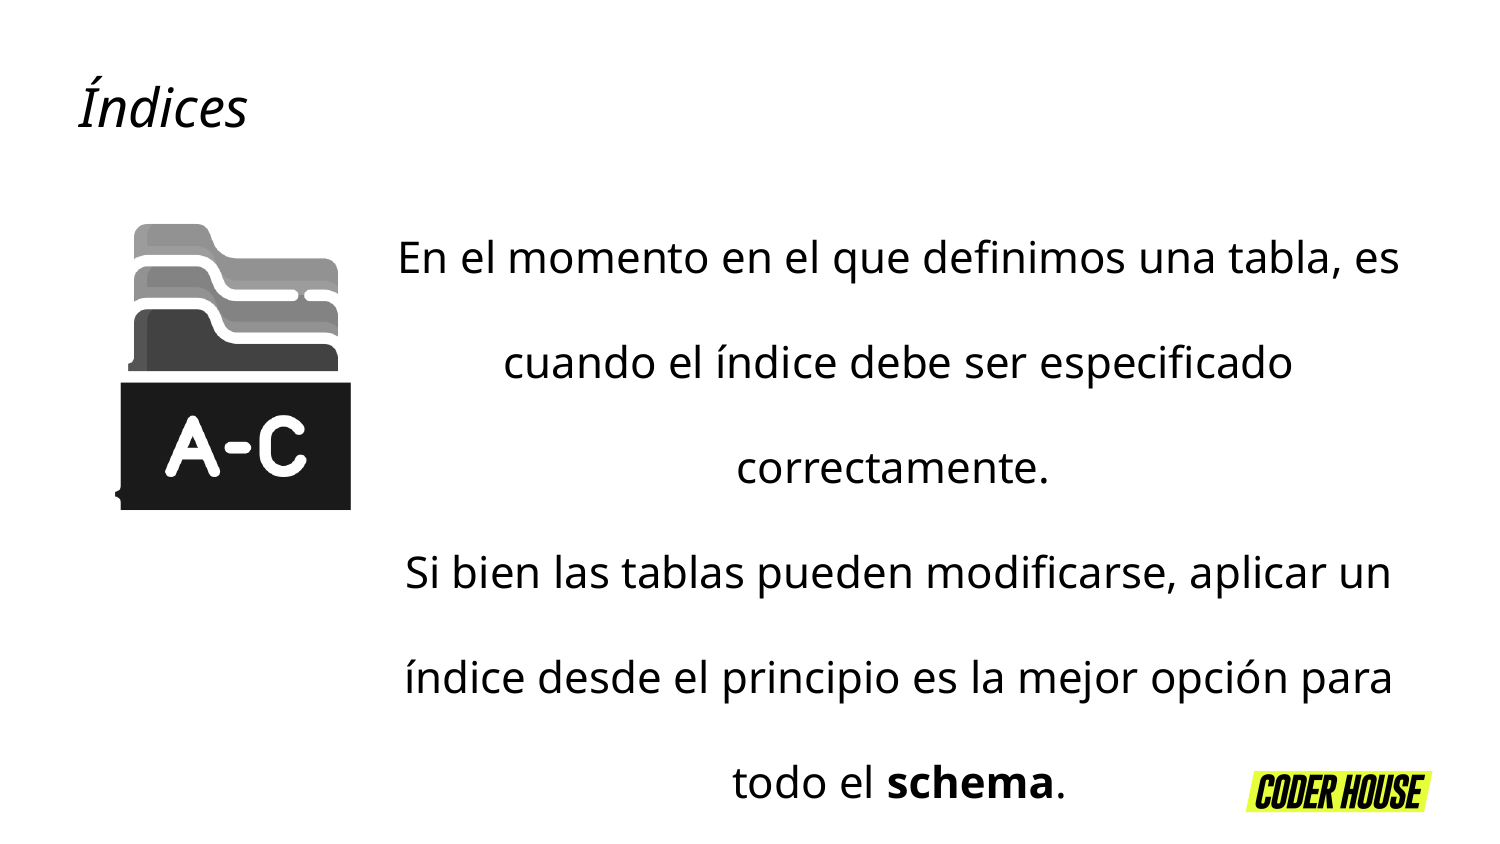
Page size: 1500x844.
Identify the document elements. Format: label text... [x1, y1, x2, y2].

picture [81, 212, 390, 521]
text_box Índices [64, 58, 885, 175]
picture [1241, 764, 1437, 819]
text_box En el momento en el que definimos una tabla, es cuando el índice debe ser especificado correctamente. Si bien las tablas pueden modificarse, aplicar un índice desde el principio es la mejor opción para todo el schema. [381, 162, 1424, 765]
